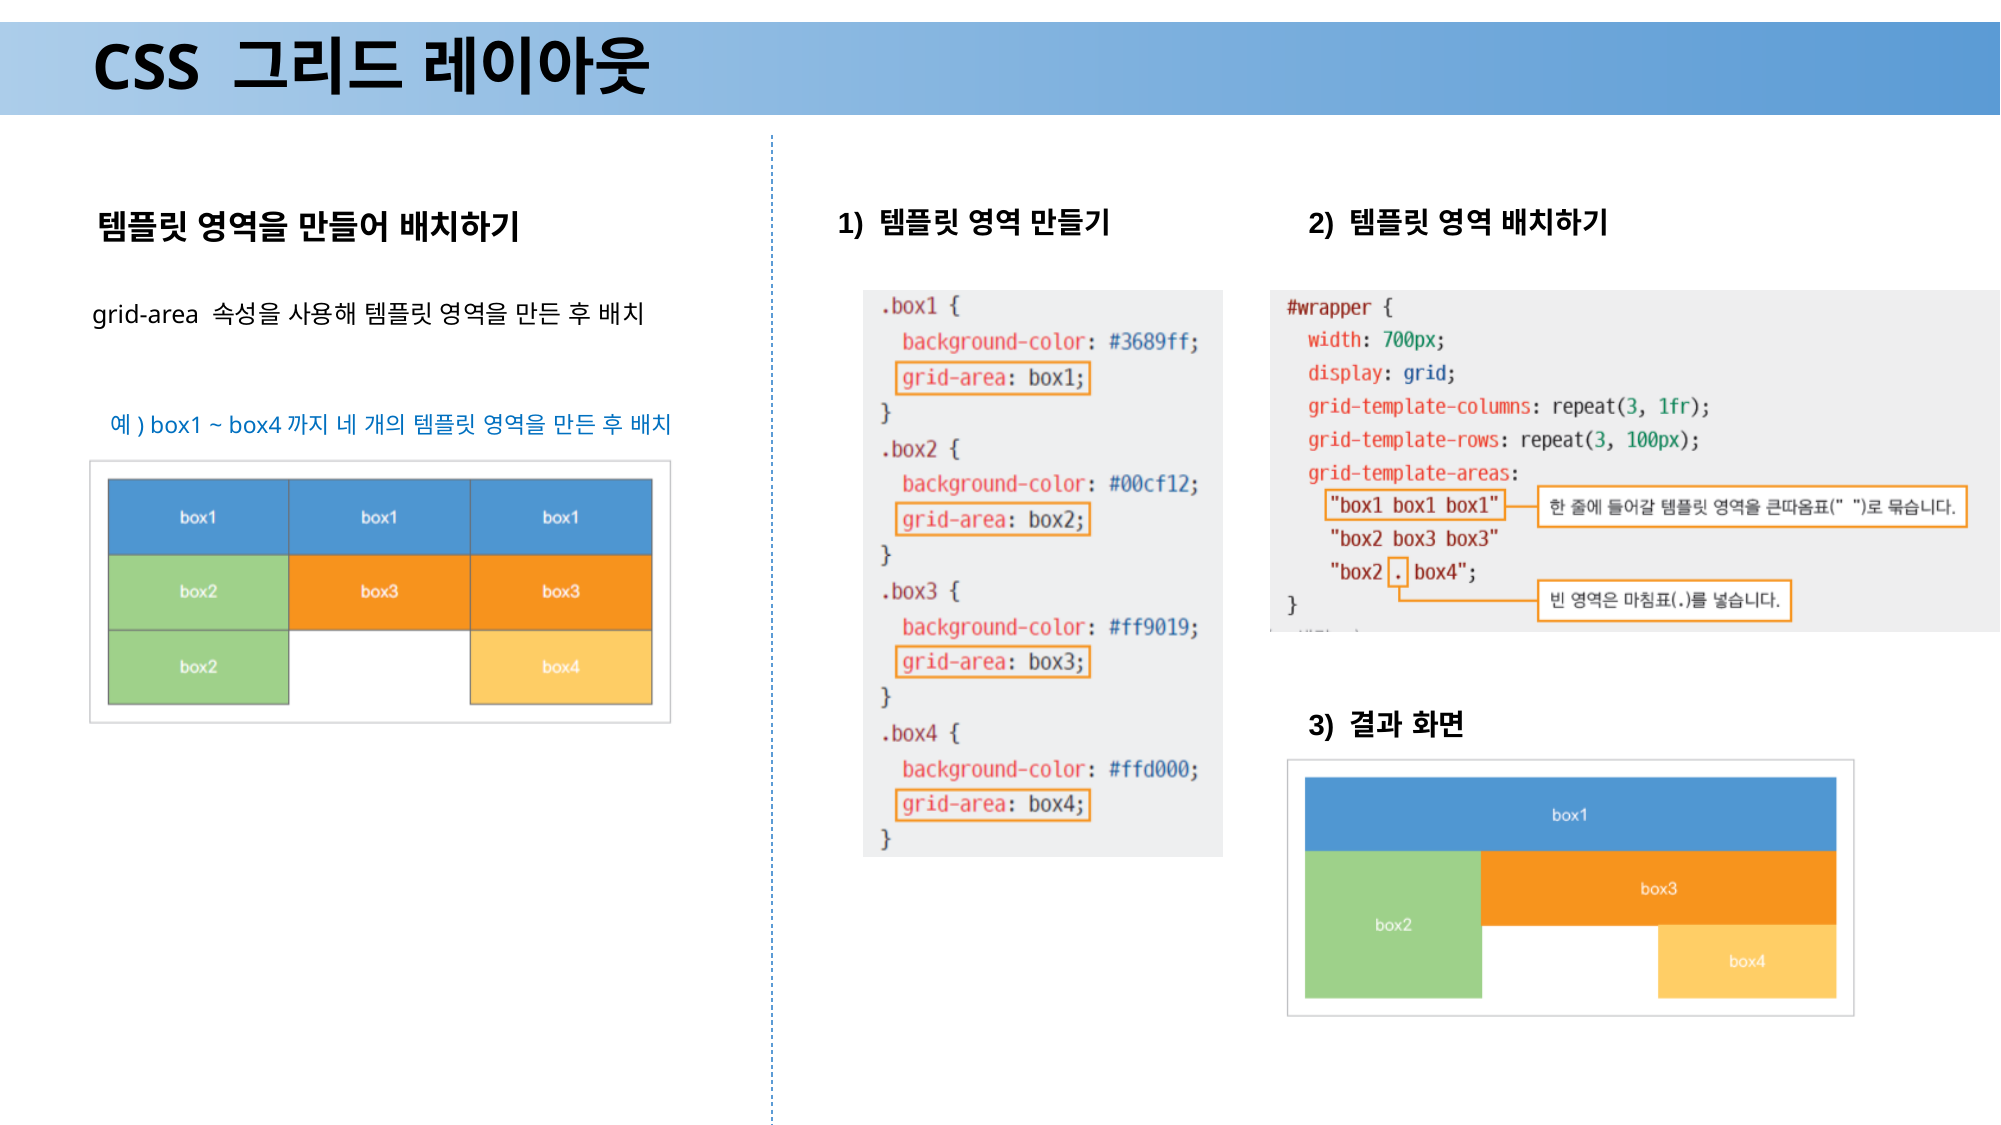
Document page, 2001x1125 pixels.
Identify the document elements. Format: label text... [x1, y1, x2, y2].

text_box 템플릿 영역을 만들어 배치하기 [82, 179, 709, 254]
text_box grid-area 속성을 사용해 템플릿 영역을 만든 후 배치 [77, 275, 709, 336]
picture [1275, 751, 1863, 1024]
text_box 1) 템플릿 영역 만들기 [823, 179, 1173, 247]
picture [1270, 290, 2000, 632]
picture [863, 290, 1223, 857]
text_box 3) 결과 화면 [1293, 681, 1747, 749]
text_box 2) 템플릿 영역 배치하기 [1293, 179, 1747, 247]
picture [82, 446, 681, 735]
text_box 예) box1 ~ box4까지 네 개의 템플릿 영역을 만든 후 배치 [95, 403, 689, 446]
title CSS 그리드 레이아웃 [77, 22, 1569, 116]
